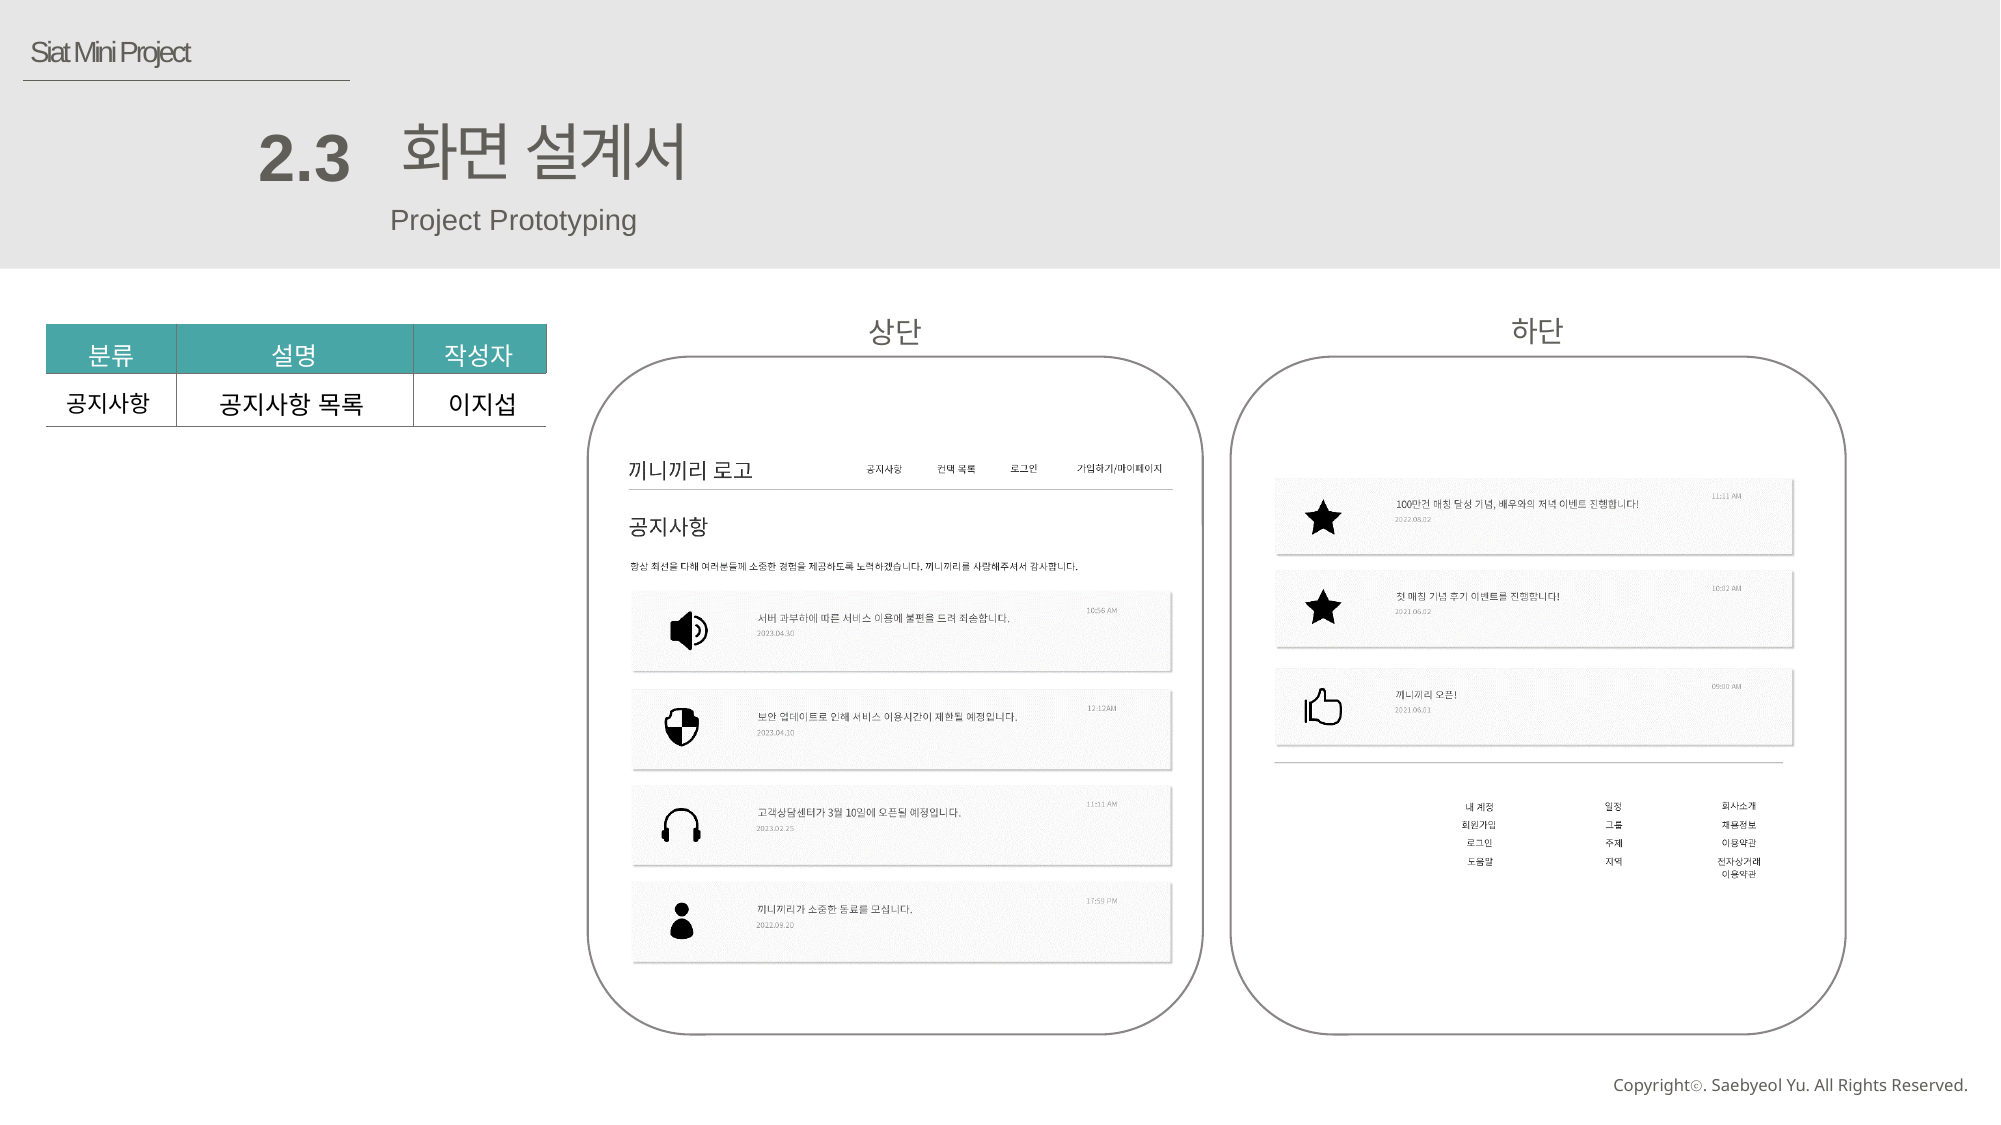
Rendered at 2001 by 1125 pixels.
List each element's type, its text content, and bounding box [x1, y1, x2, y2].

text_box 화면 설계서 [386, 105, 706, 196]
text_box [1229, 355, 1847, 1036]
picture [1244, 473, 1813, 895]
table_cell 공지사항 목록 [177, 374, 413, 426]
table_header 작성자 [414, 324, 546, 373]
text_box 상단 [853, 306, 938, 357]
picture [599, 427, 1192, 965]
text_box 2.3 [243, 106, 366, 202]
table_cell 공지사항 [46, 374, 176, 426]
text_box [586, 355, 1204, 1036]
text_box Siat Mini Project [15, 25, 207, 76]
text_box Project Prototyping [375, 193, 653, 244]
table_header 분류 [46, 324, 176, 373]
text_box [0, 0, 2000, 270]
table_cell 이지섭 [414, 374, 546, 426]
text_box 하단 [1496, 306, 1580, 356]
table_header 설명 [177, 324, 413, 373]
